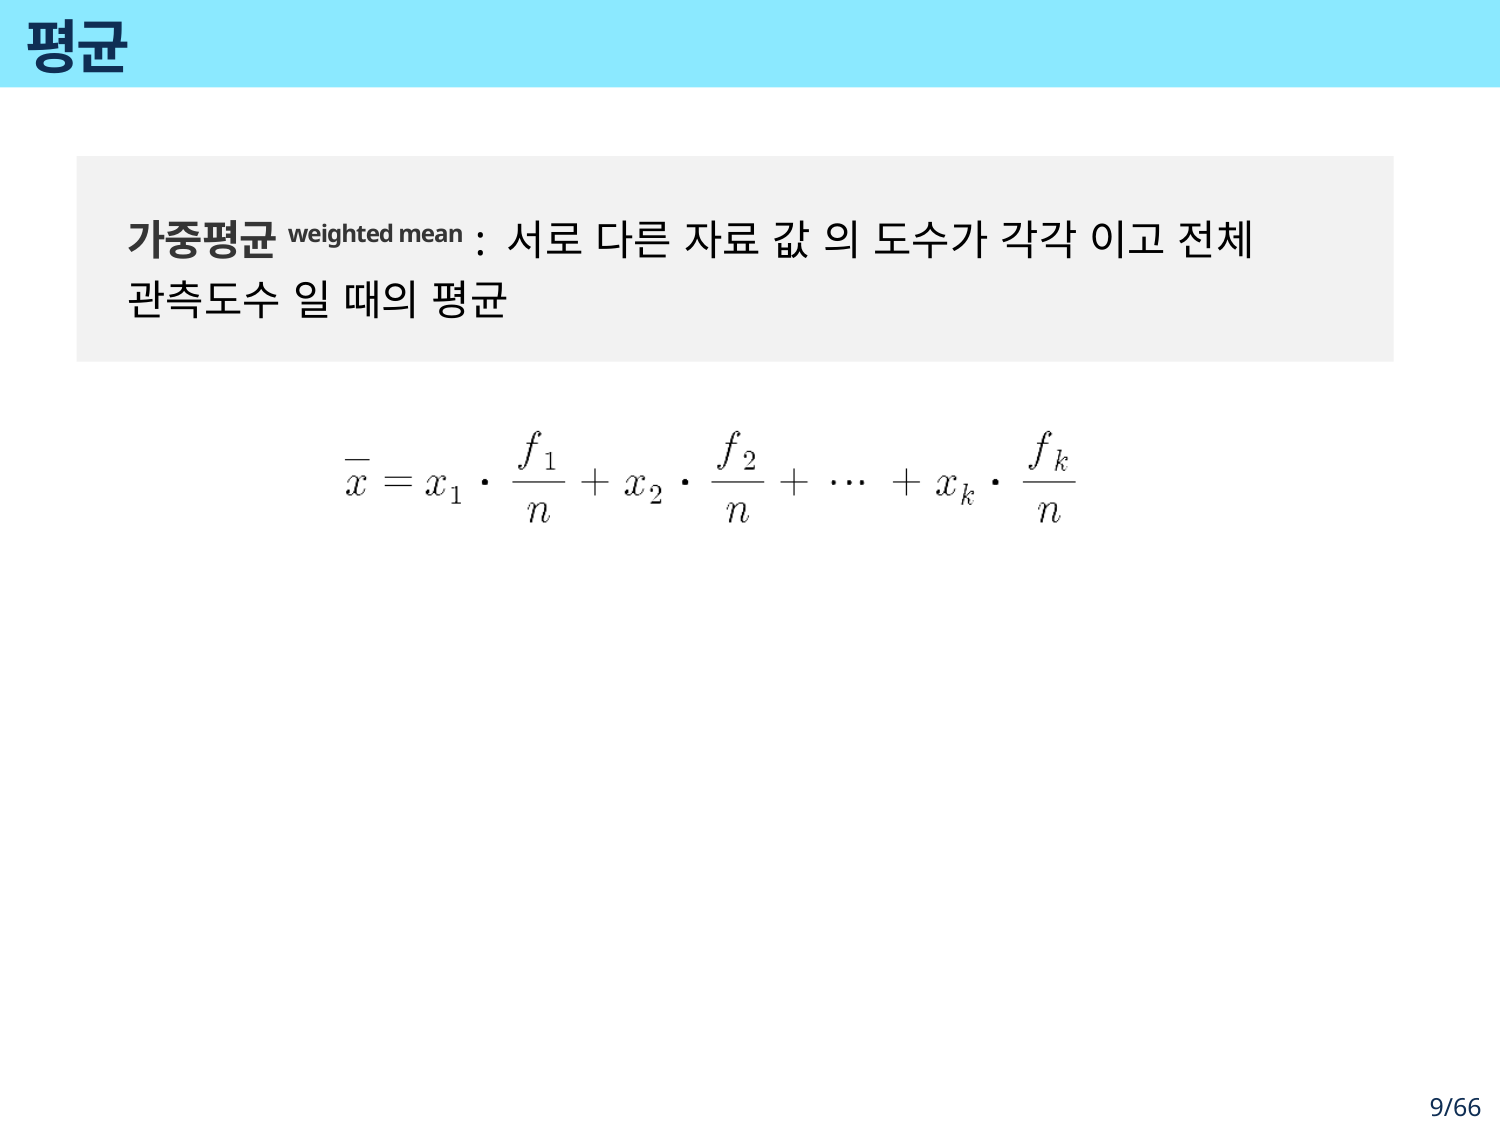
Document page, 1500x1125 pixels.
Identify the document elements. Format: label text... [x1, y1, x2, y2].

text_box [75, 154, 1396, 364]
title 평균 [10, 5, 1288, 84]
picture [324, 404, 1105, 547]
